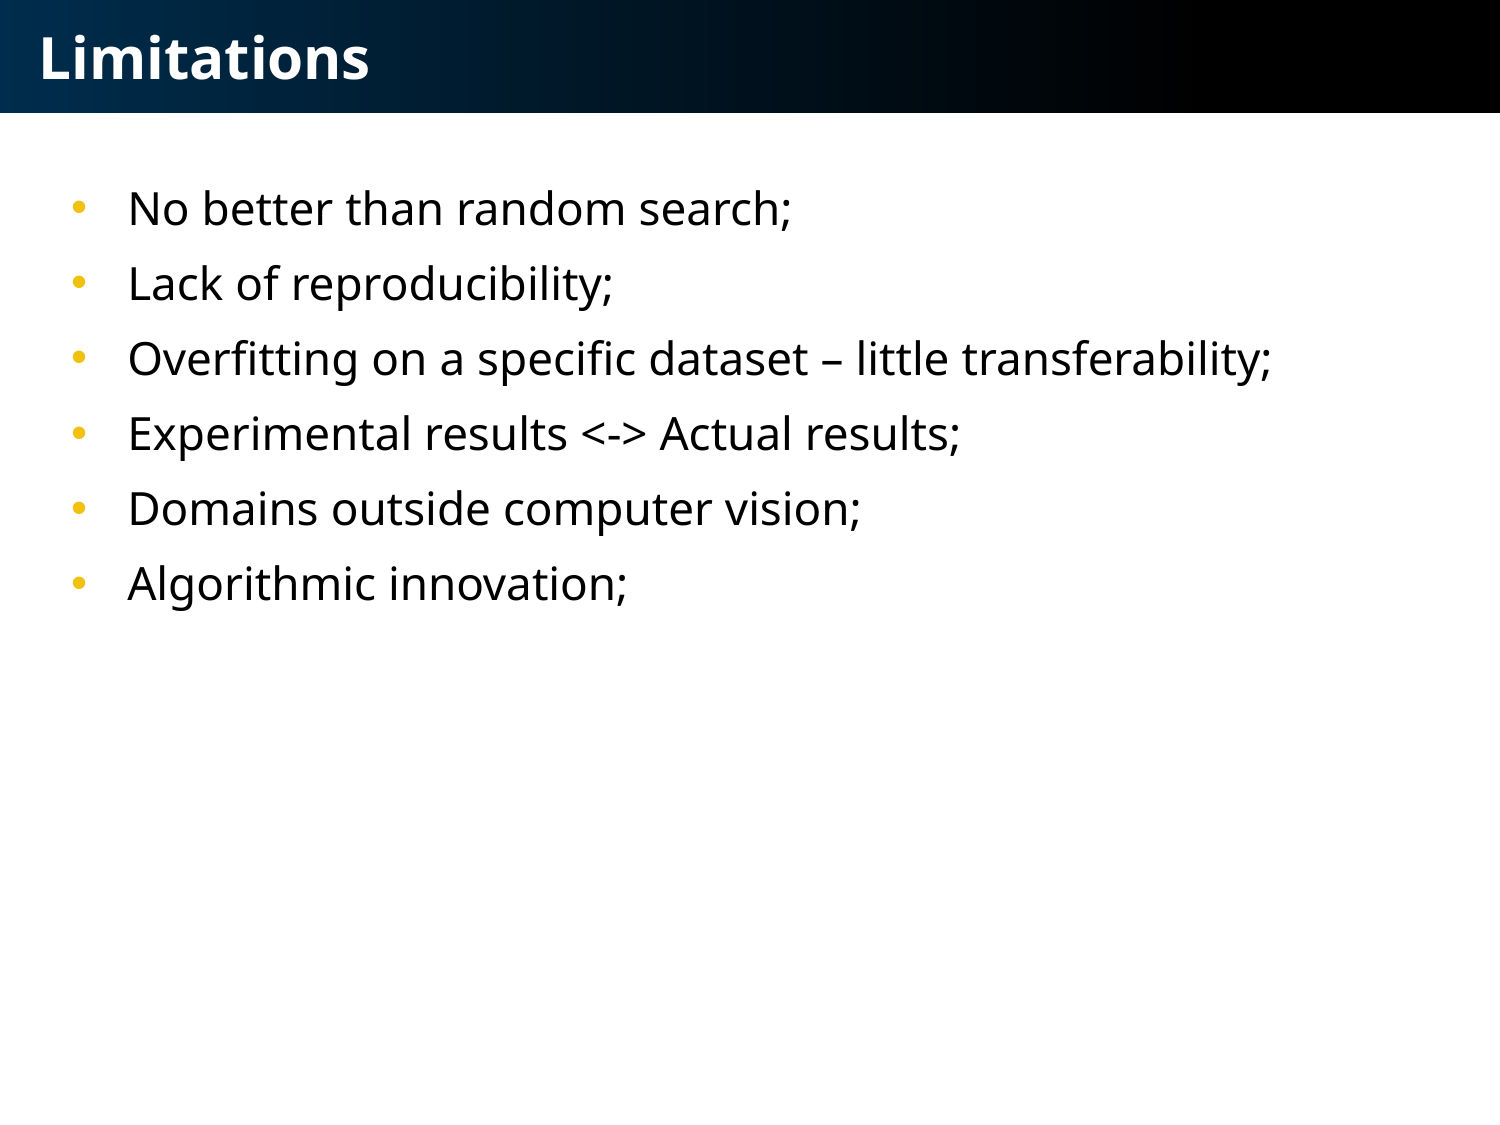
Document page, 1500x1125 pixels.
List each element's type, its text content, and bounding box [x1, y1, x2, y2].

title Limitations [23, 0, 1477, 113]
list No better than random search; Lack of reproducibility; Overfitting on a specific dataset – little transferability; Experimental results <-> Actual results; Domains outside computer vision; Algorithmic innovation; [56, 160, 1444, 1000]
